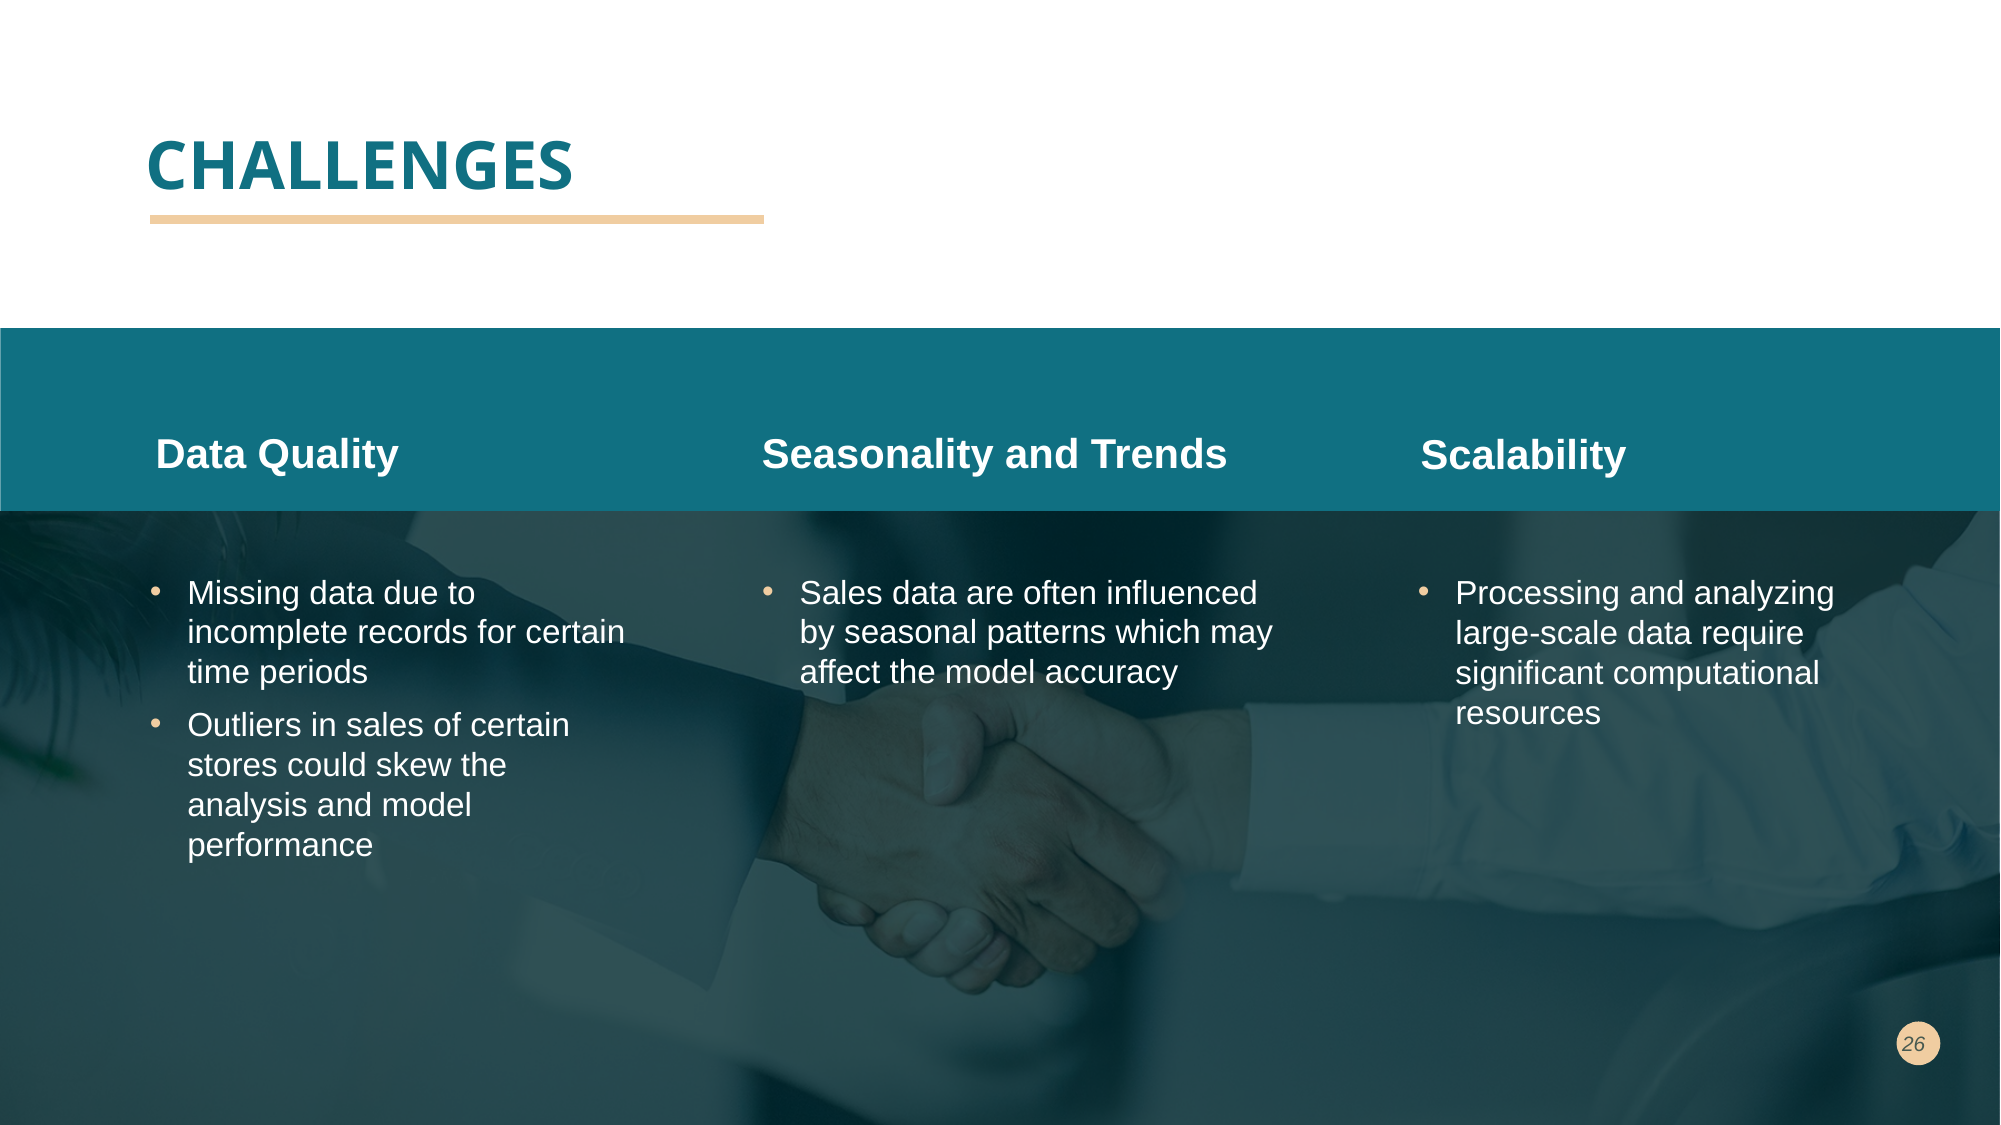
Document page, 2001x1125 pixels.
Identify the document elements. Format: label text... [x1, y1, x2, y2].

title CHALLENGES [130, 59, 1856, 277]
list Data Quality [140, 349, 746, 485]
list Seasonality and Trends [746, 349, 1405, 485]
picture [0, 511, 2000, 1125]
text_box Scalability [1405, 349, 1969, 486]
